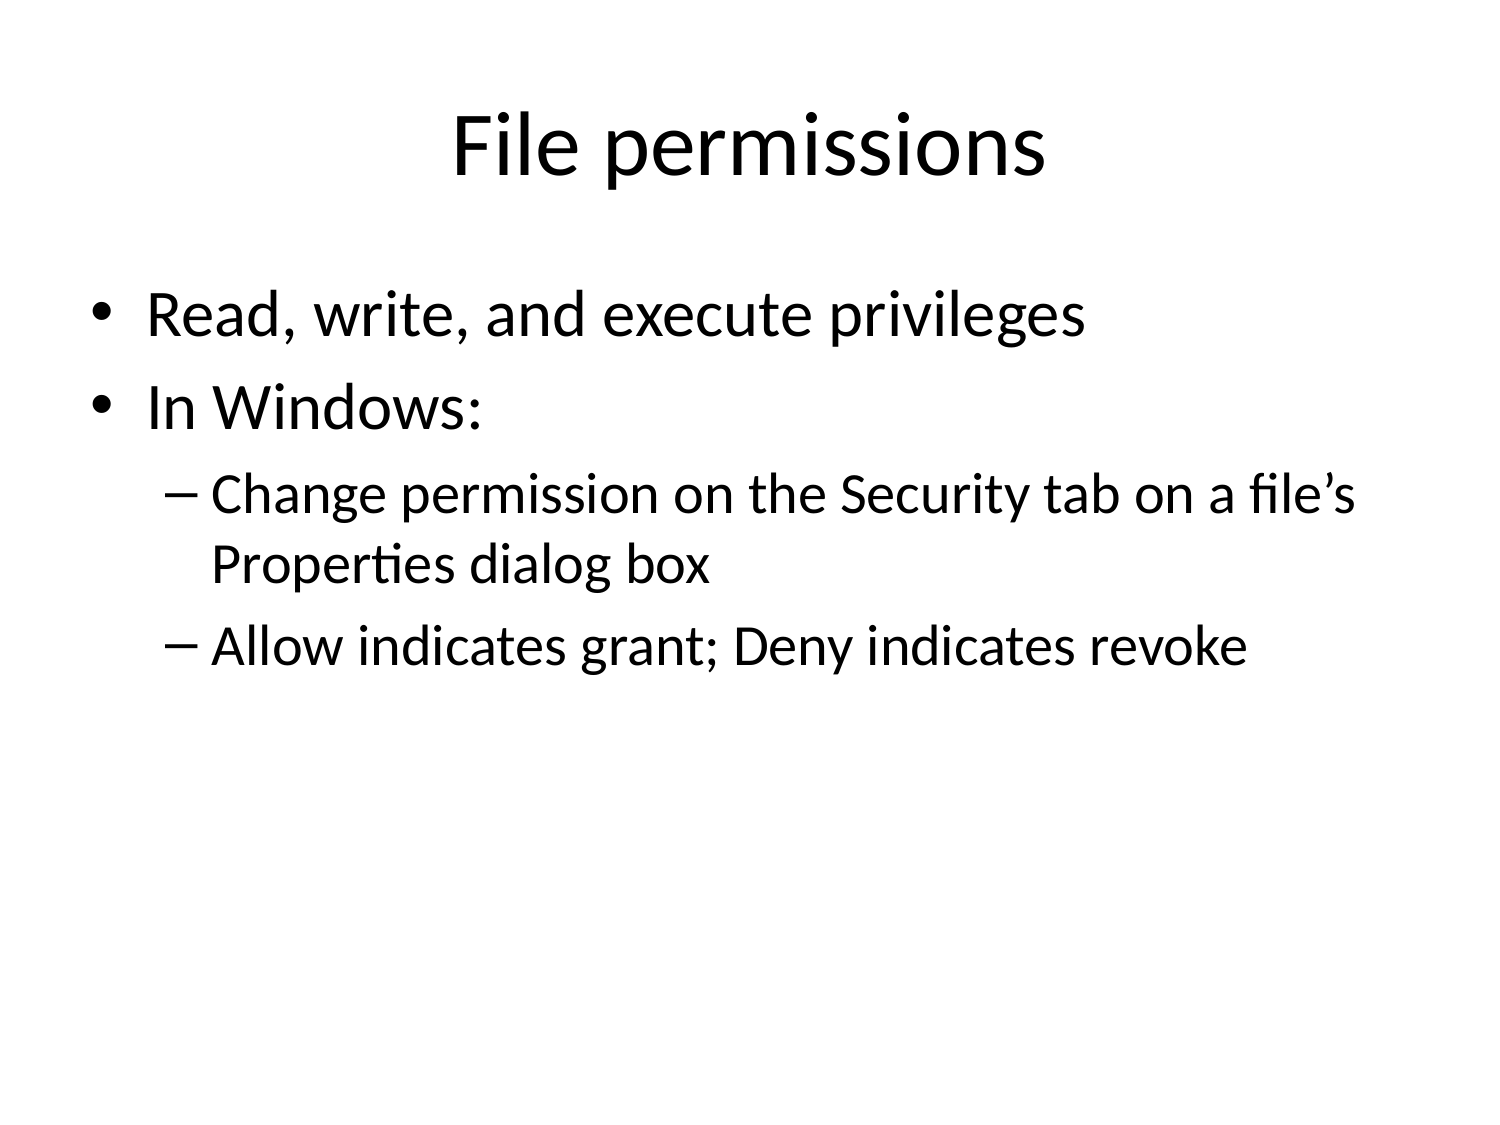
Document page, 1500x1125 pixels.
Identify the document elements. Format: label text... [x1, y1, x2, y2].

title File permissions [75, 45, 1425, 233]
list Read, write, and execute privileges In Windows: Change permission on the Security tab on a file’s Properties dialog box Allow indicates grant; Deny indicates revoke [75, 262, 1425, 1005]
